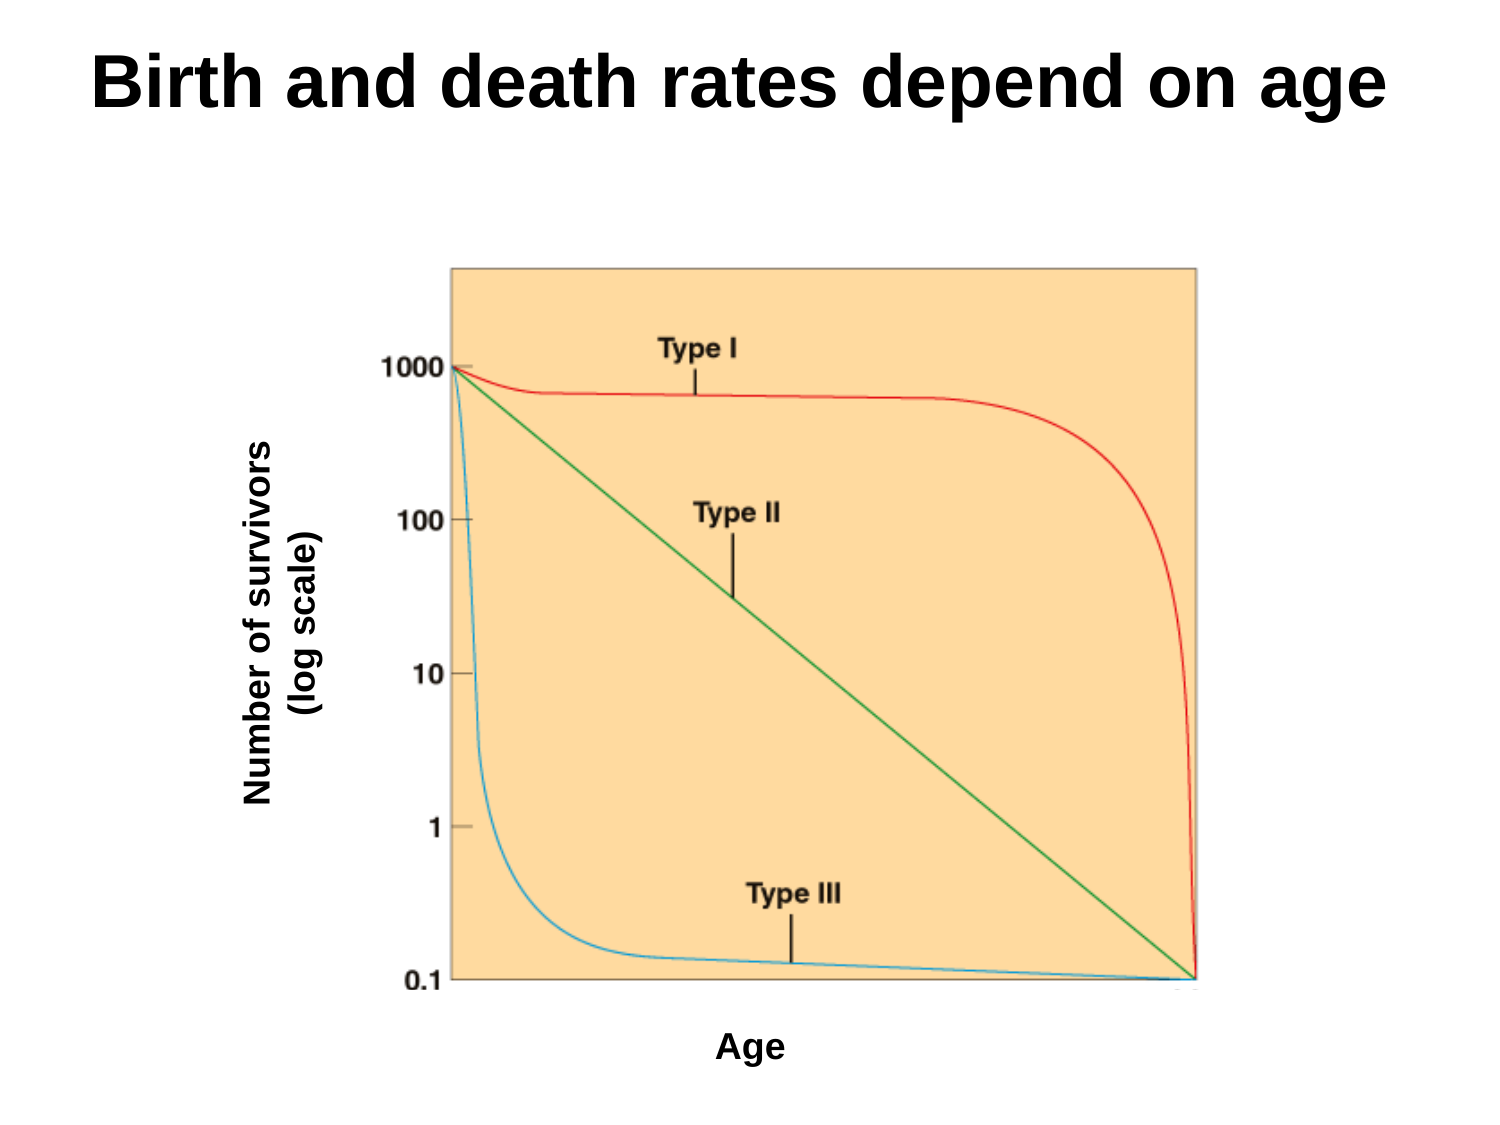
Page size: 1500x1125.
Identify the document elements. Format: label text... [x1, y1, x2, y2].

picture [362, 202, 1255, 991]
text_box Age [700, 1014, 801, 1075]
text_box Number of survivors (log scale) [224, 425, 330, 822]
text_box Birth and death rates depend on age [75, 24, 1405, 130]
